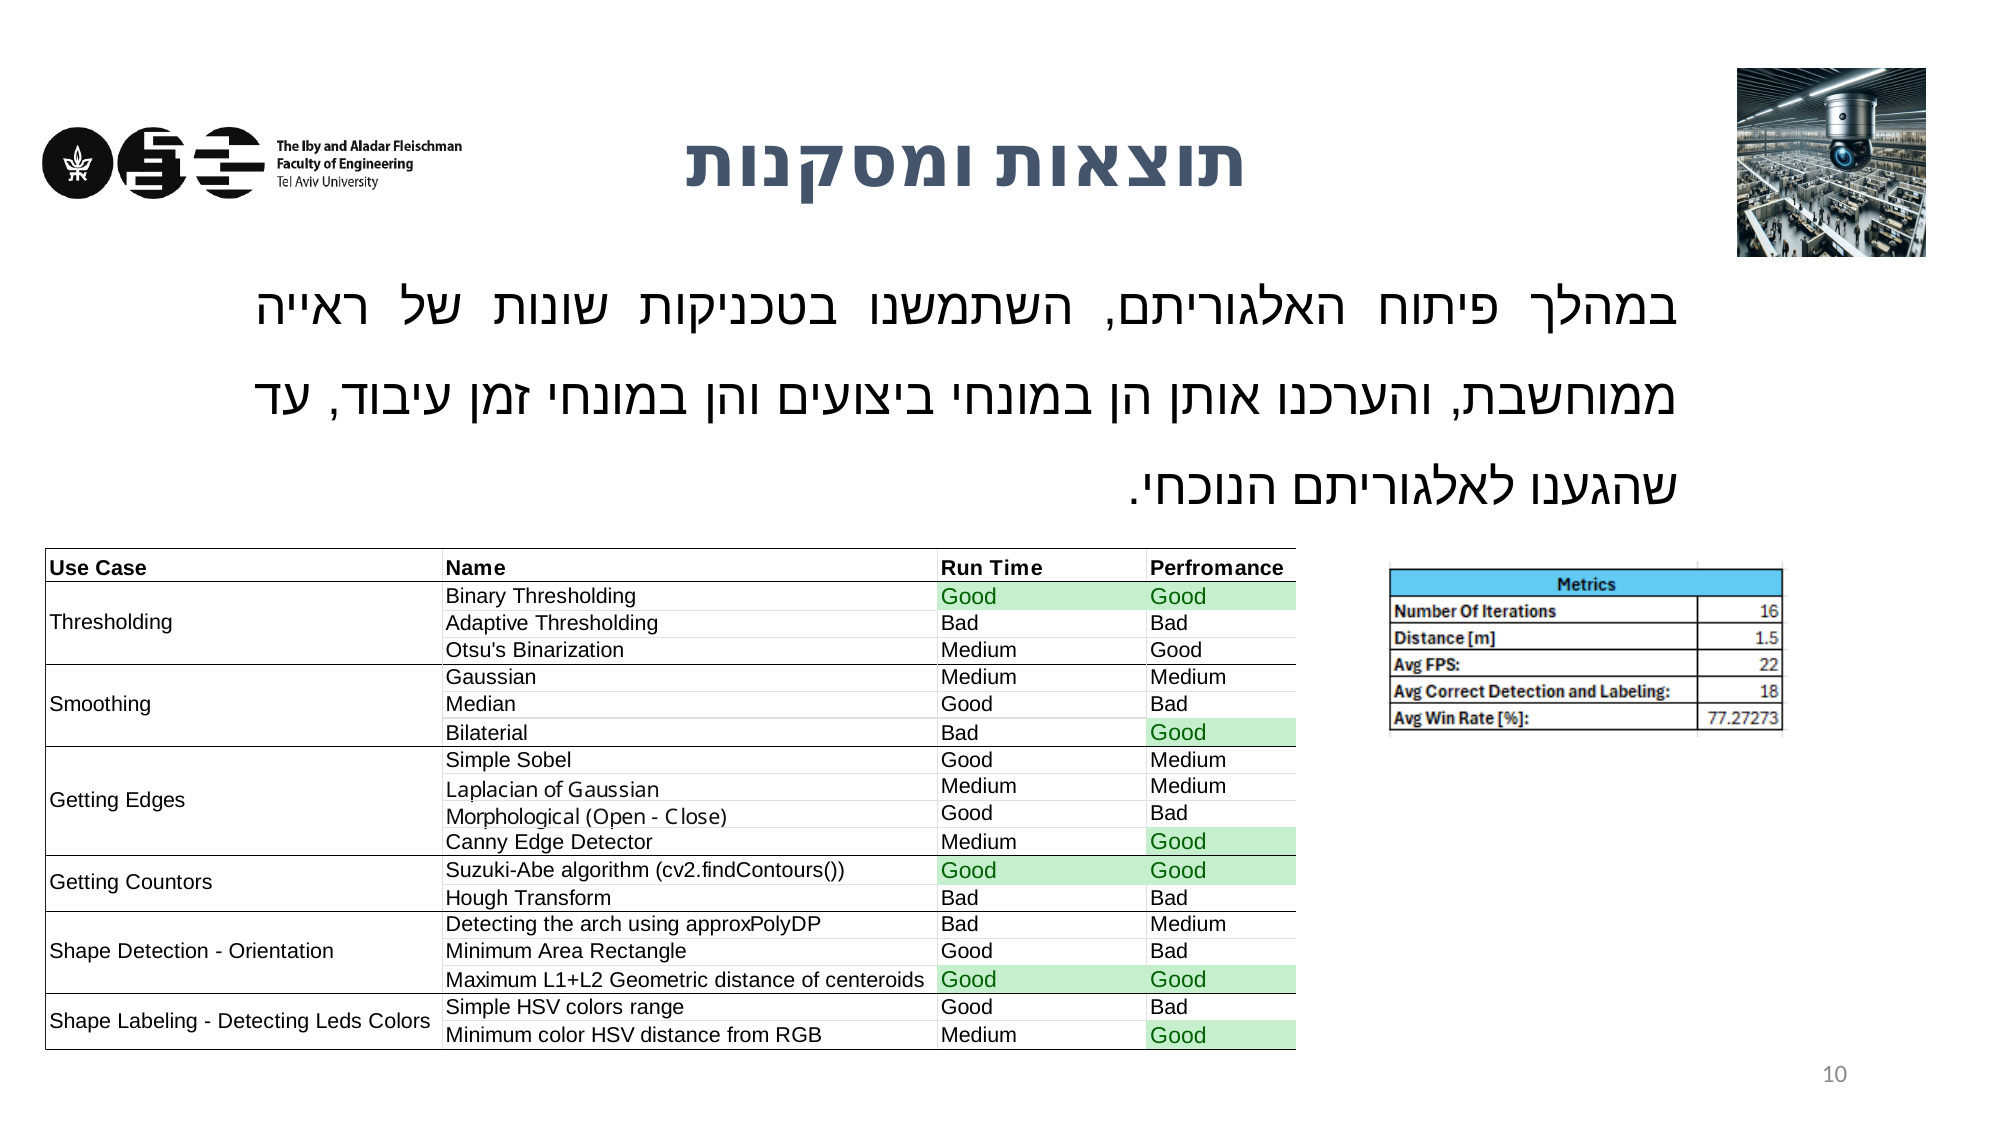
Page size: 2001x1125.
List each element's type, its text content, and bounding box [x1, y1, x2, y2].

picture [45, 547, 1297, 1051]
text_box תוצאות ומסקנות [501, 115, 1518, 210]
slide_number 10 [1412, 1042, 1863, 1103]
picture [1388, 561, 1788, 737]
picture [1737, 68, 1926, 257]
picture [20, 107, 501, 218]
text_box במהלך פיתוח האלגוריתם, השתמשנו בטכניקות שונות של ראייה ממוחשבת, והערכנו אותן הן במונחי ביצועים והן במונחי זמן עיבוד, עד שהגענו לאלגוריתם הנוכחי. [240, 237, 1695, 595]
